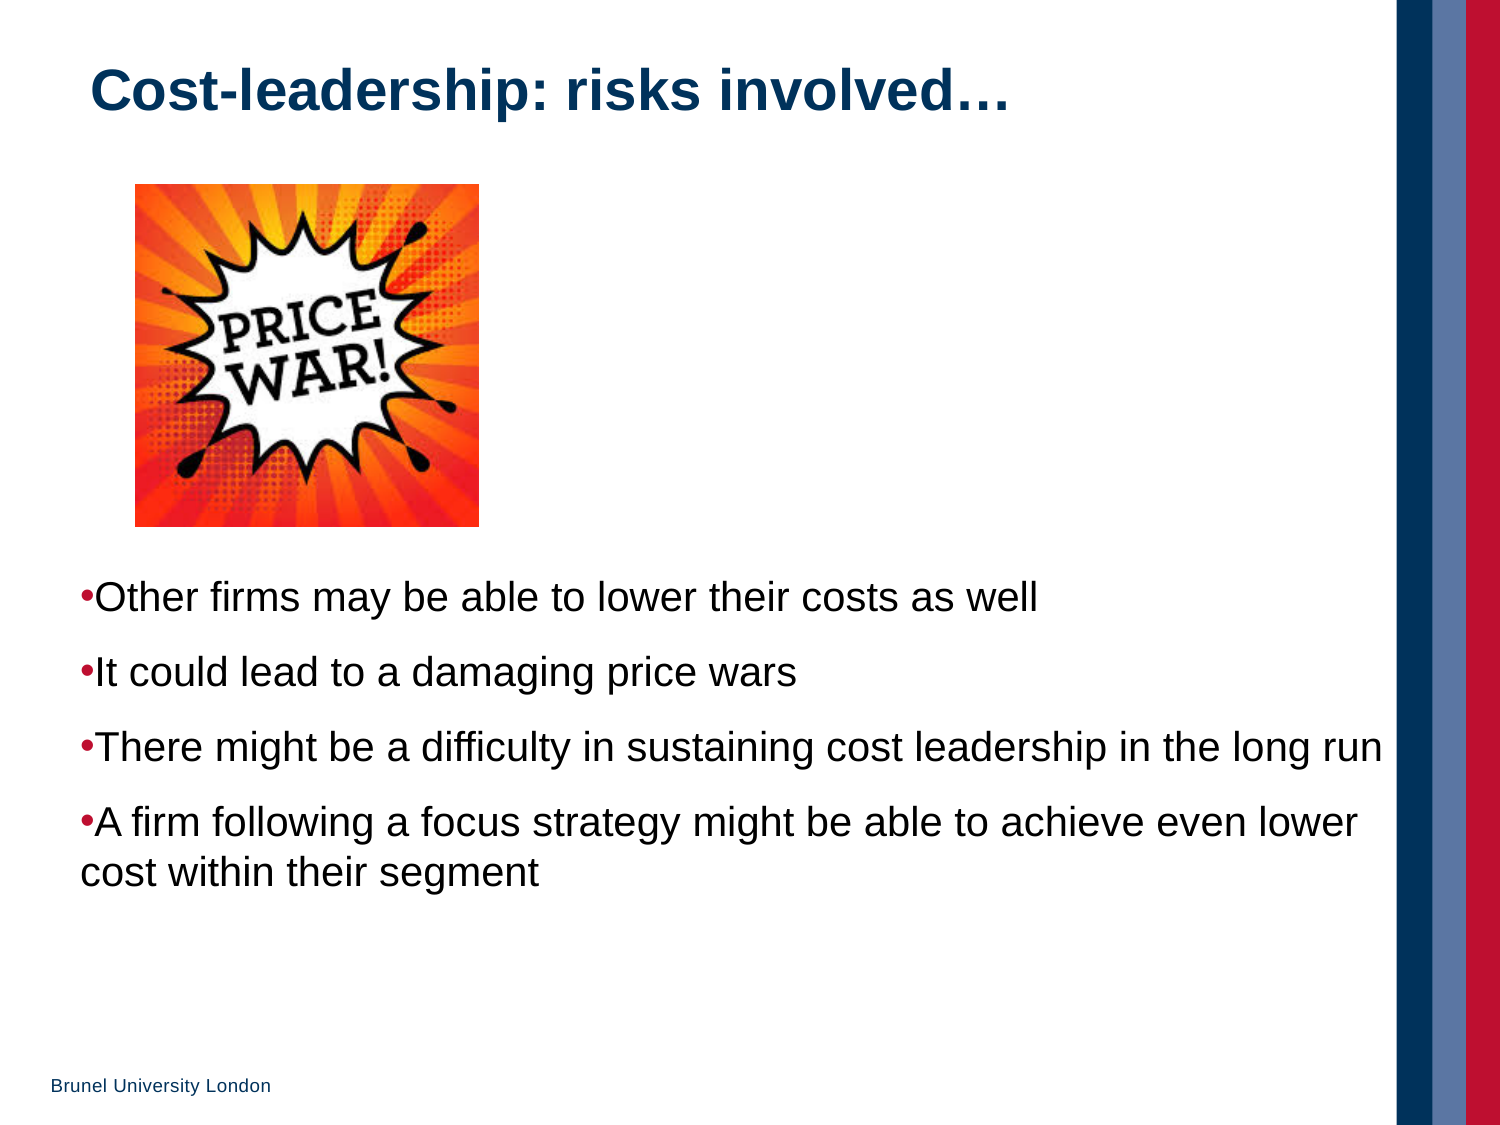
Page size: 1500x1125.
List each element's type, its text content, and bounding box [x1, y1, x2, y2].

title Cost-leadership: risks involved… [75, 44, 1425, 150]
list Other firms may be able to lower their costs as well It could lead to a damaging price wars There might be a difficulty in sustaining cost leadership in the long run A firm following a focus strategy might be able to achieve even lower cost within their segment [64, 562, 1436, 1125]
picture [135, 184, 479, 528]
